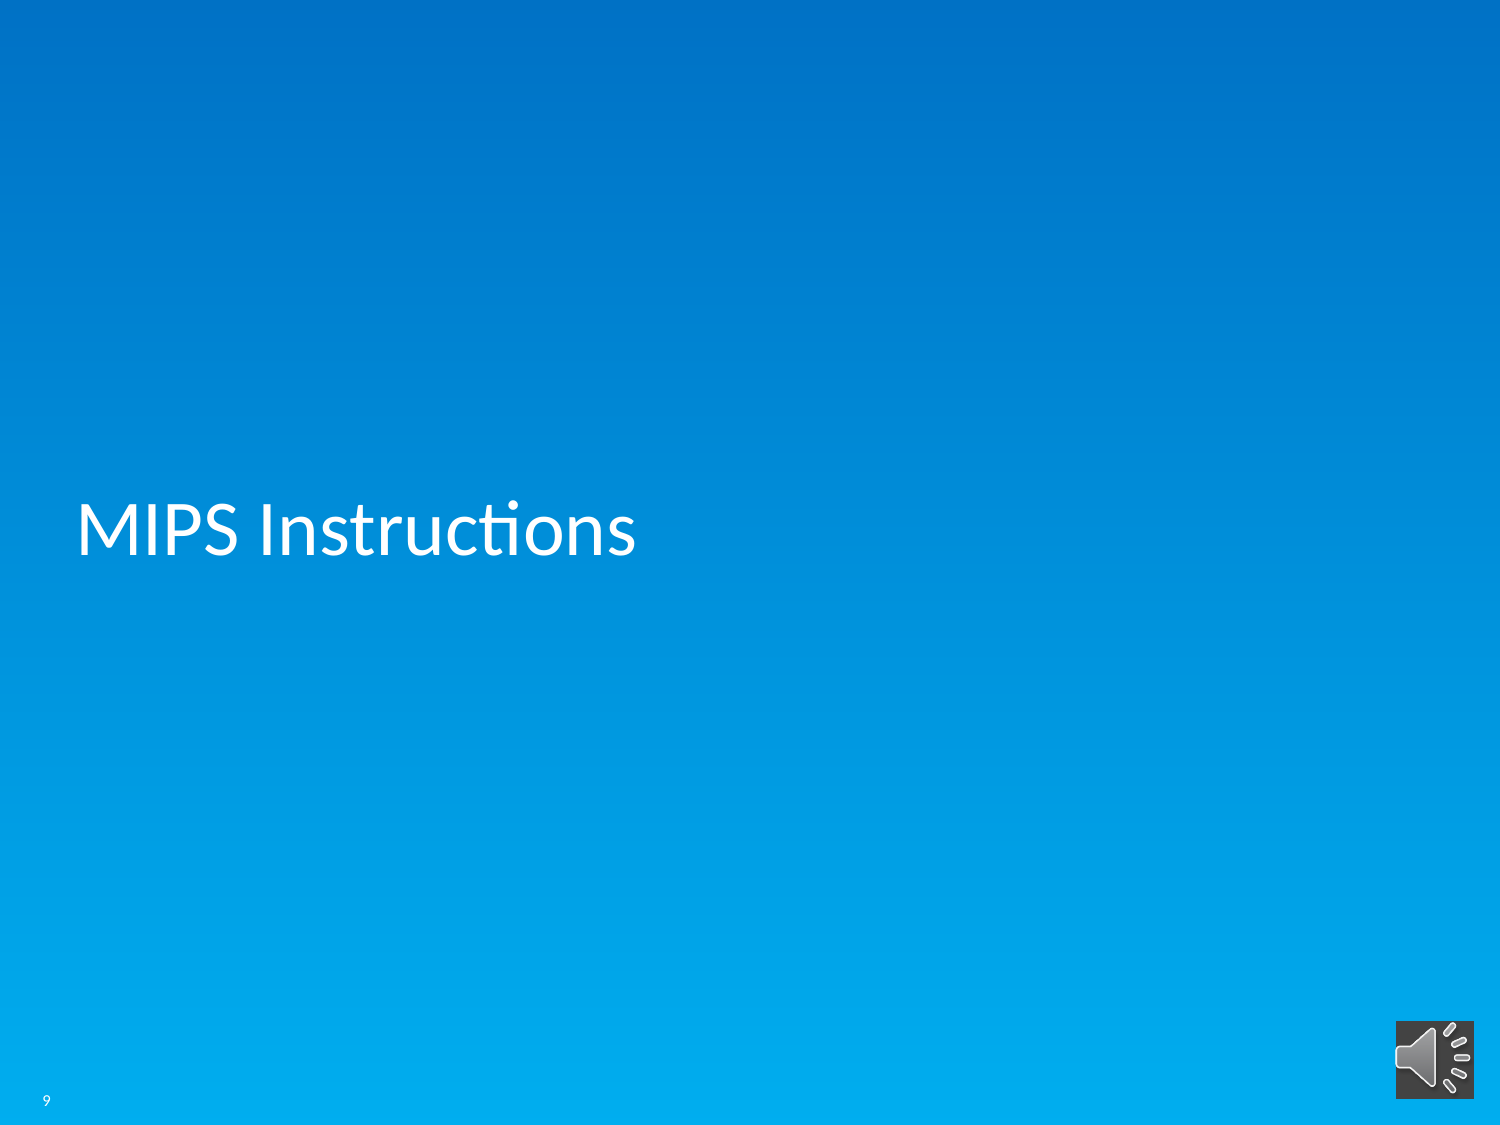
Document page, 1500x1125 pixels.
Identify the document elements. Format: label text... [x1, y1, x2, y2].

title MIPS Instructions [74, 412, 1138, 637]
picture [1396, 1022, 1473, 1098]
slide_number 9 [12, 1074, 81, 1125]
